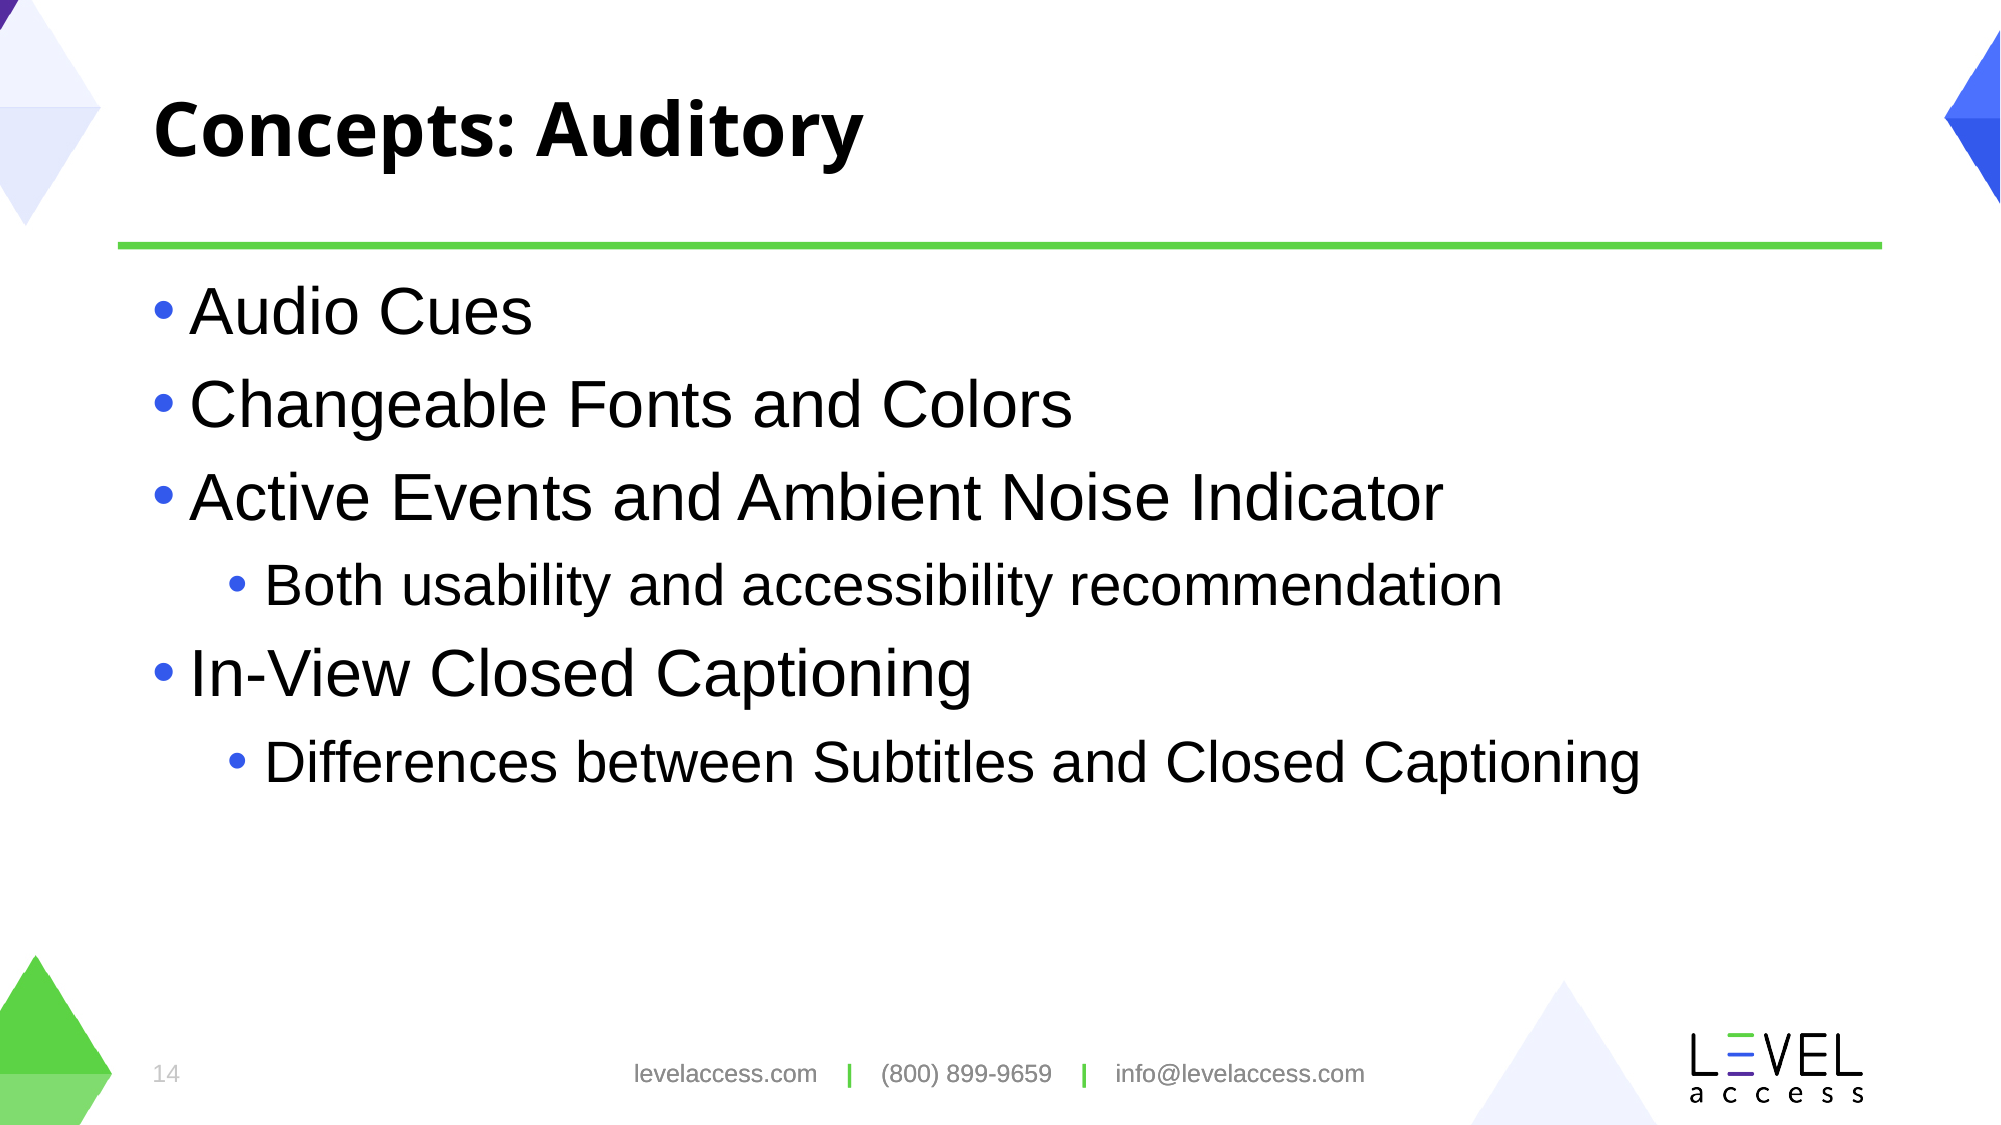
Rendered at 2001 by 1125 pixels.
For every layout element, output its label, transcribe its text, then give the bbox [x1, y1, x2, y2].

title Concepts: Auditory [137, 75, 1863, 180]
slide_number 14 [137, 1042, 588, 1103]
list Audio Cues Changeable Fonts and Colors Active Events and Ambient Noise Indicator Both usability and accessibility recommendation In-View Closed Captioning Differences between Subtitles and Closed Captioning [137, 269, 1863, 1014]
picture [0, 0, 2001, 1125]
